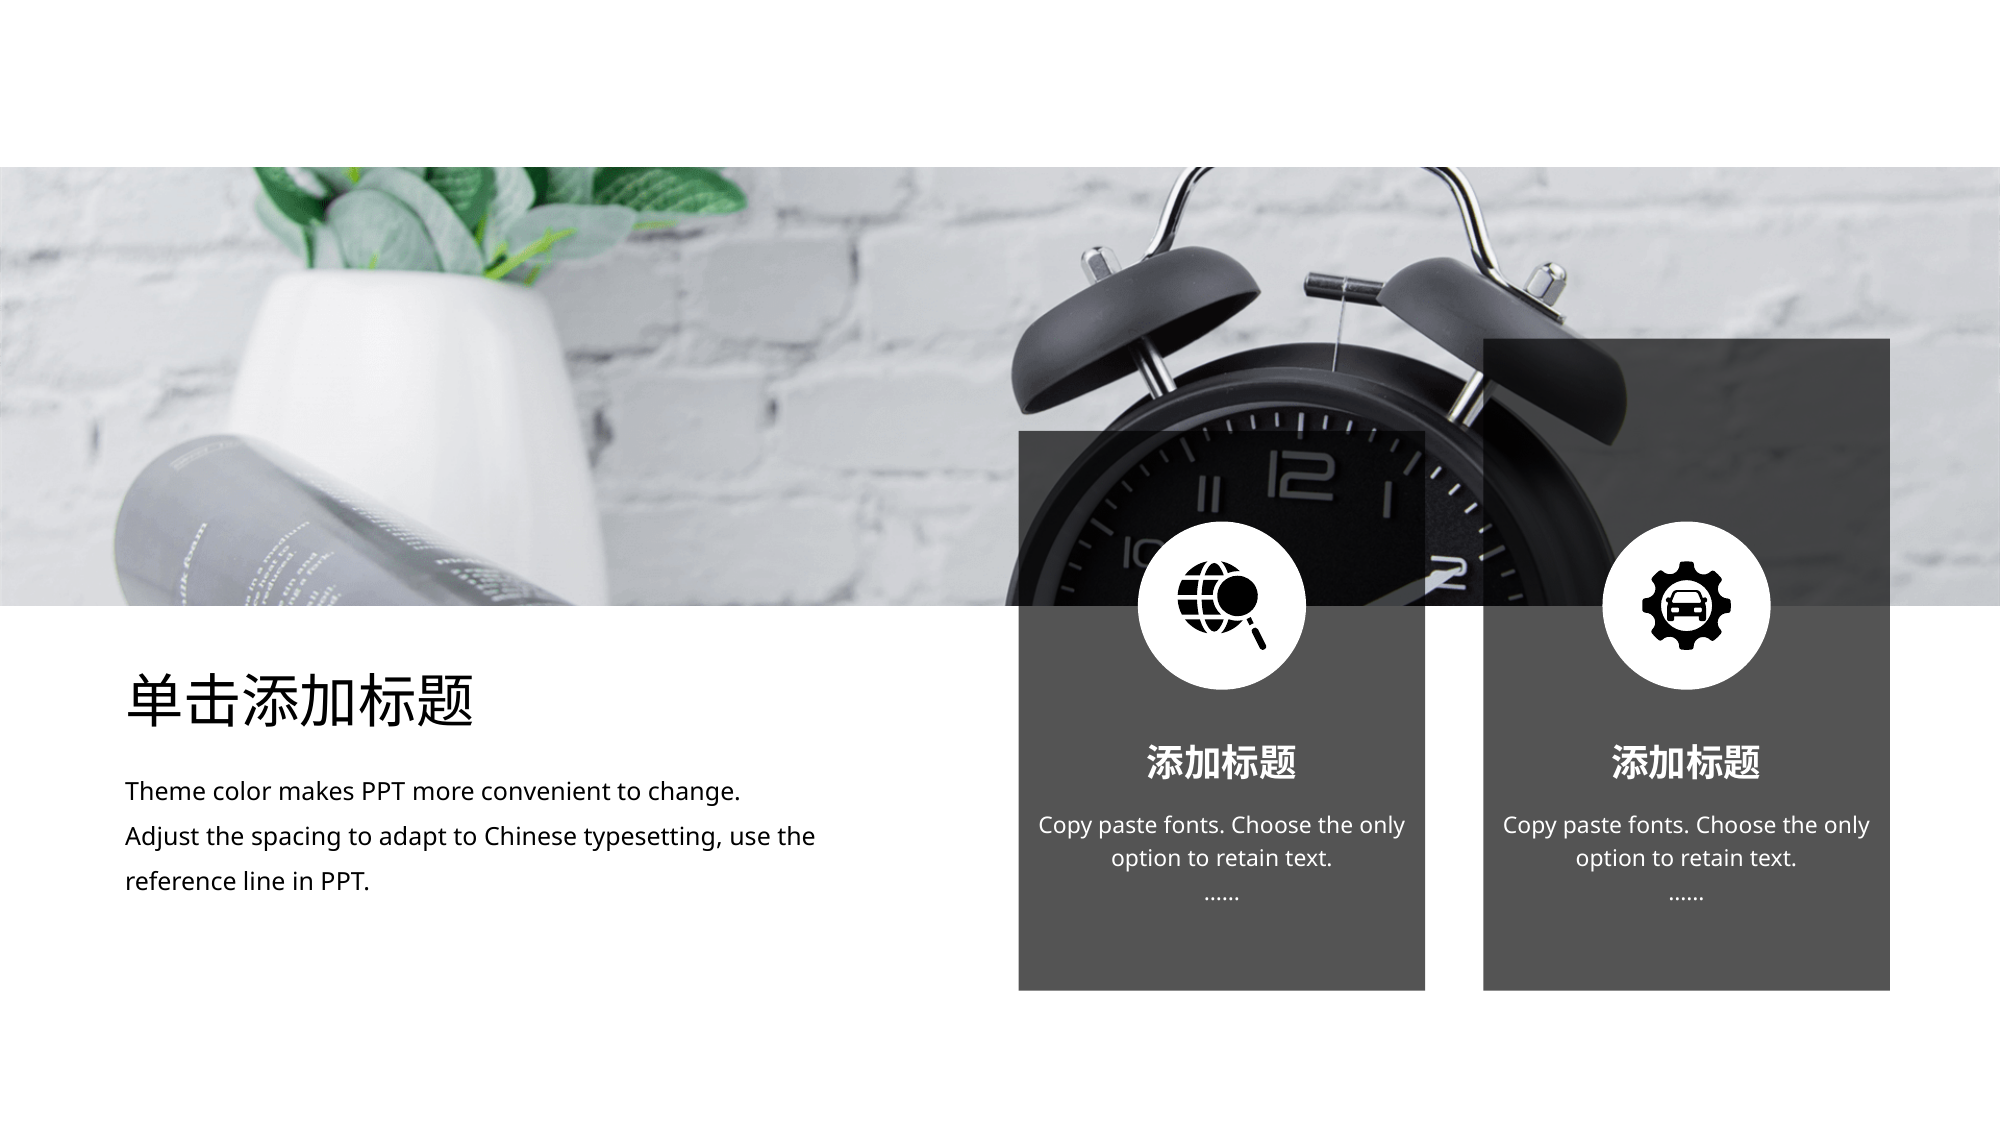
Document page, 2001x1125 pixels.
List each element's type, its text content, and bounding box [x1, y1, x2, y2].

text_box [1018, 430, 1426, 725]
text_box [1642, 561, 1731, 650]
text_box [1251, 627, 1267, 650]
text_box [1201, 599, 1222, 615]
text_box [1136, 520, 1308, 691]
text_box [1246, 617, 1254, 626]
text_box [1221, 561, 1240, 574]
text_box [1201, 579, 1219, 595]
text_box Copy paste fonts. Choose the only option to retain text. …… [1483, 798, 1890, 984]
text_box [1184, 561, 1208, 576]
text_box [1204, 619, 1224, 632]
text_box [1217, 575, 1258, 617]
text_box [1482, 338, 1891, 992]
text_box [1221, 619, 1243, 634]
text_box [1018, 984, 1426, 992]
text_box [1177, 599, 1199, 615]
text_box [1601, 520, 1772, 691]
text_box [1184, 619, 1208, 634]
text_box 添加标题 [1483, 725, 1890, 798]
text_box Theme color makes PPT more convenient to change. Adjust the spacing to adapt to Chinese typesetting, use the reference line in PPT. [110, 742, 940, 914]
text_box [1177, 579, 1199, 595]
text_box [0, 166, 2000, 607]
text_box 单击添加标题 [110, 627, 940, 742]
text_box [1204, 562, 1224, 576]
text_box 添加标题 [1018, 725, 1426, 798]
text_box Copy paste fonts. Choose the only option to retain text. …… [1018, 798, 1426, 984]
